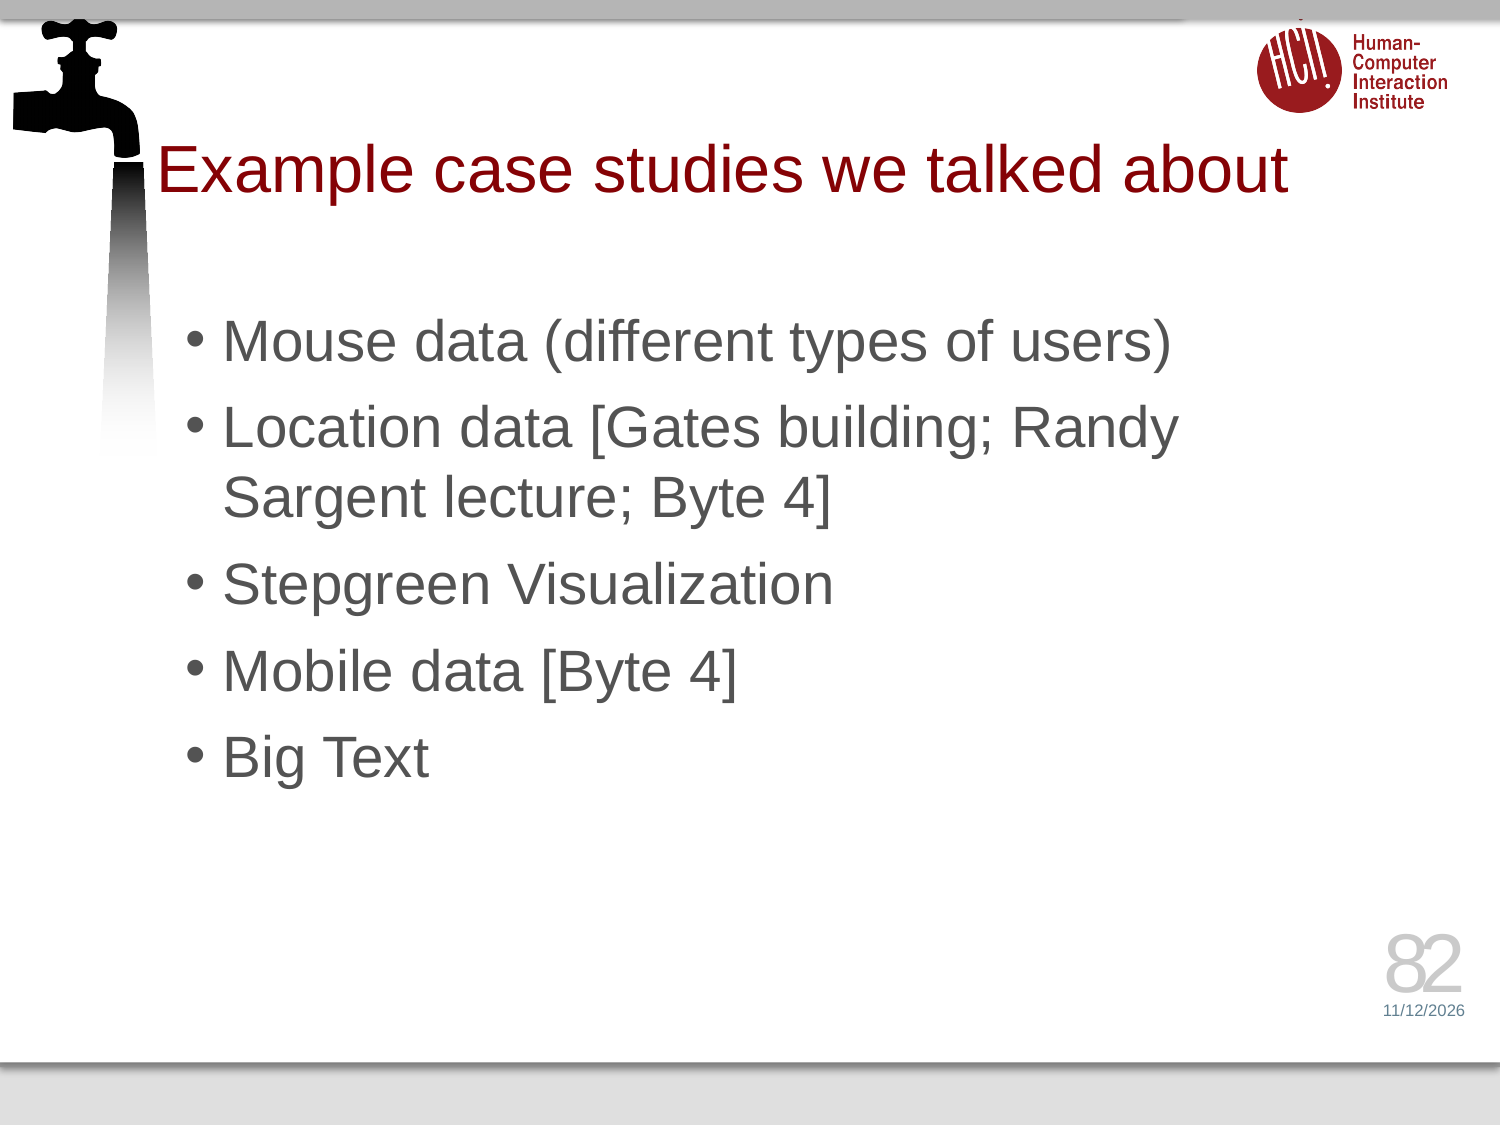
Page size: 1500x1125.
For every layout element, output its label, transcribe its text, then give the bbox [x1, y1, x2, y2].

picture [1257, 20, 1447, 113]
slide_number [1369, 1009, 1479, 1020]
picture [13, 20, 140, 158]
list Mouse data (different types of users) Location data [Gates building; Randy Sargent lecture; Byte 4] Stepgreen Visualization Mobile data [Byte 4] Big Text [185, 303, 1342, 1022]
slide_number 82 [1369, 924, 1479, 1009]
title Example case studies we talked about [156, 50, 1316, 214]
